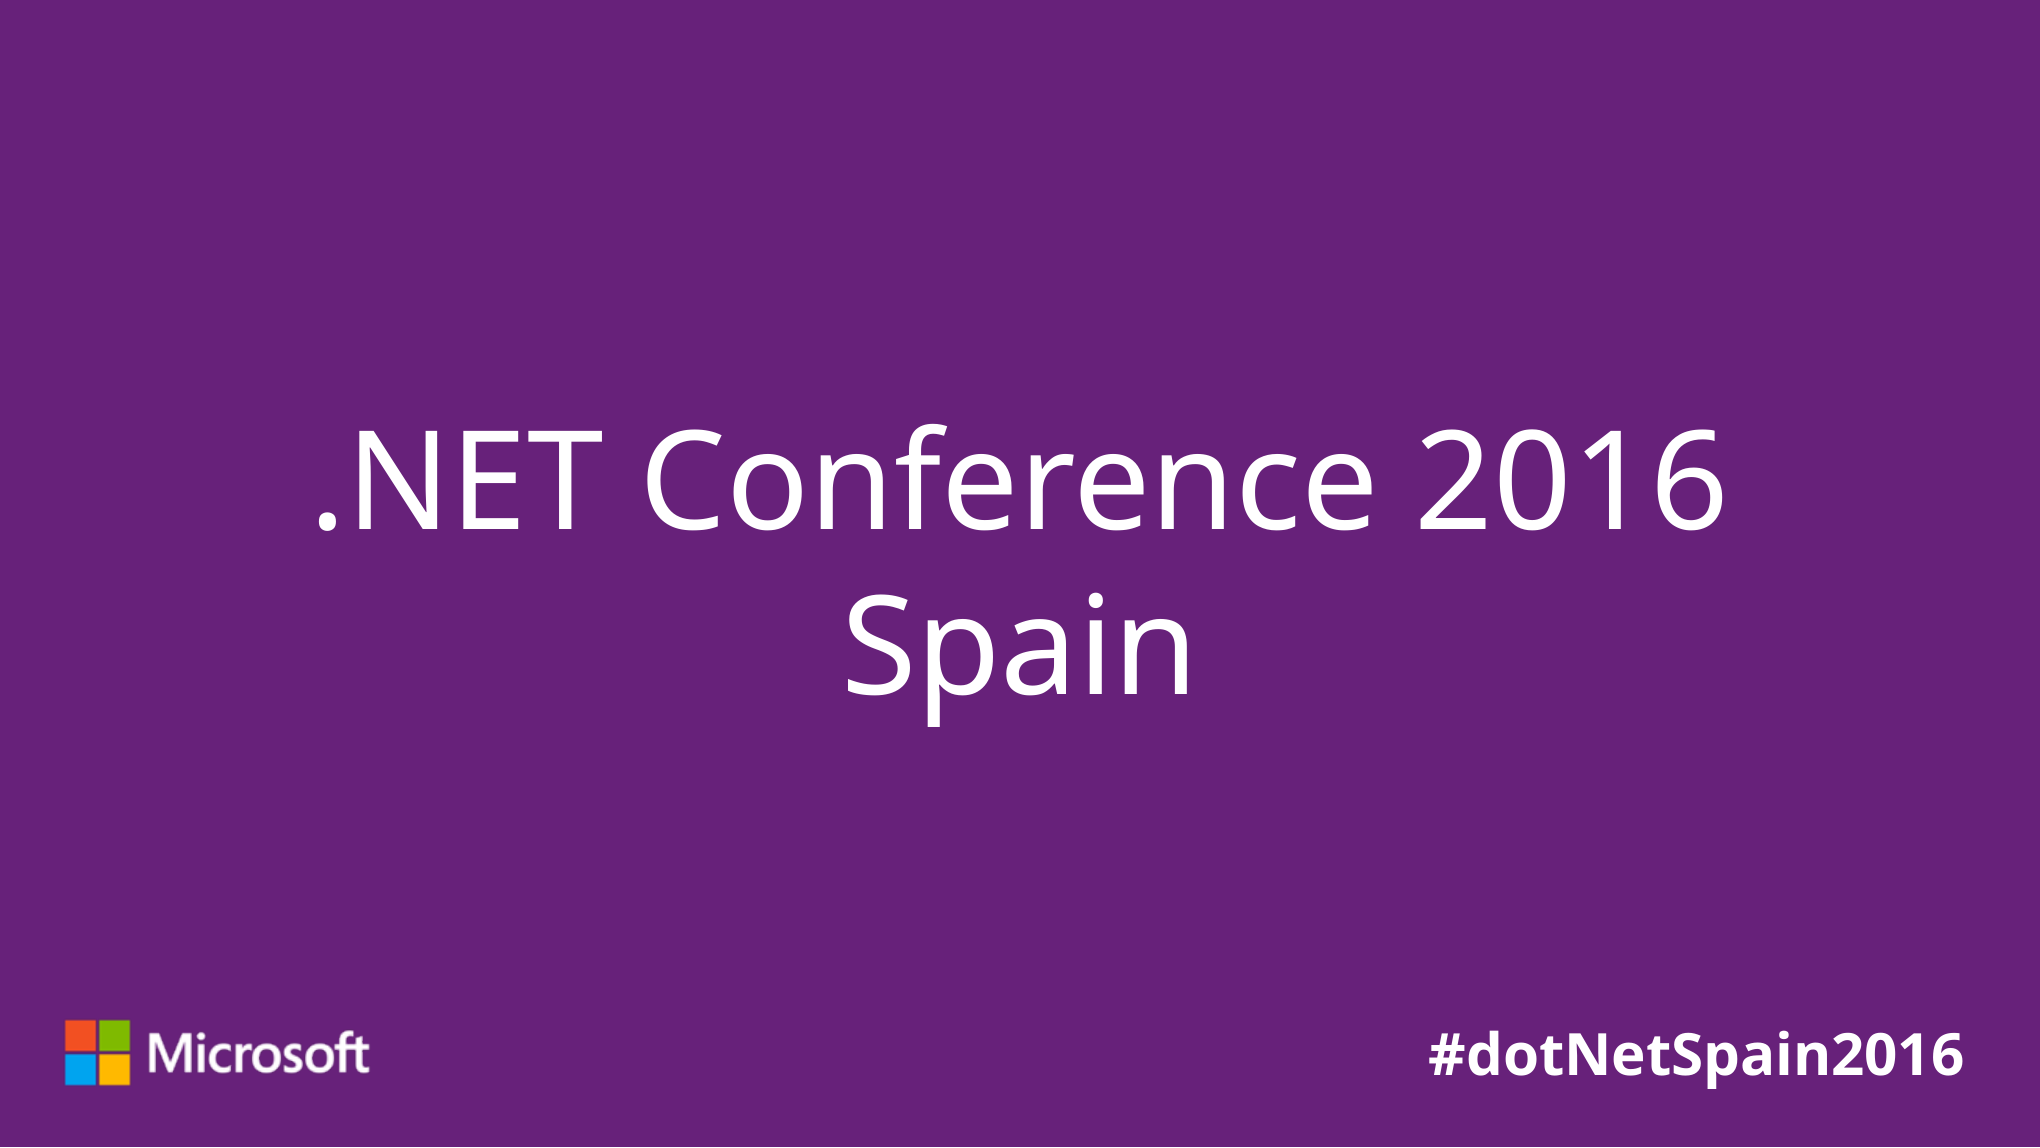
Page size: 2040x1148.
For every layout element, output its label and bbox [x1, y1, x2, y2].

picture [0, 955, 435, 1148]
